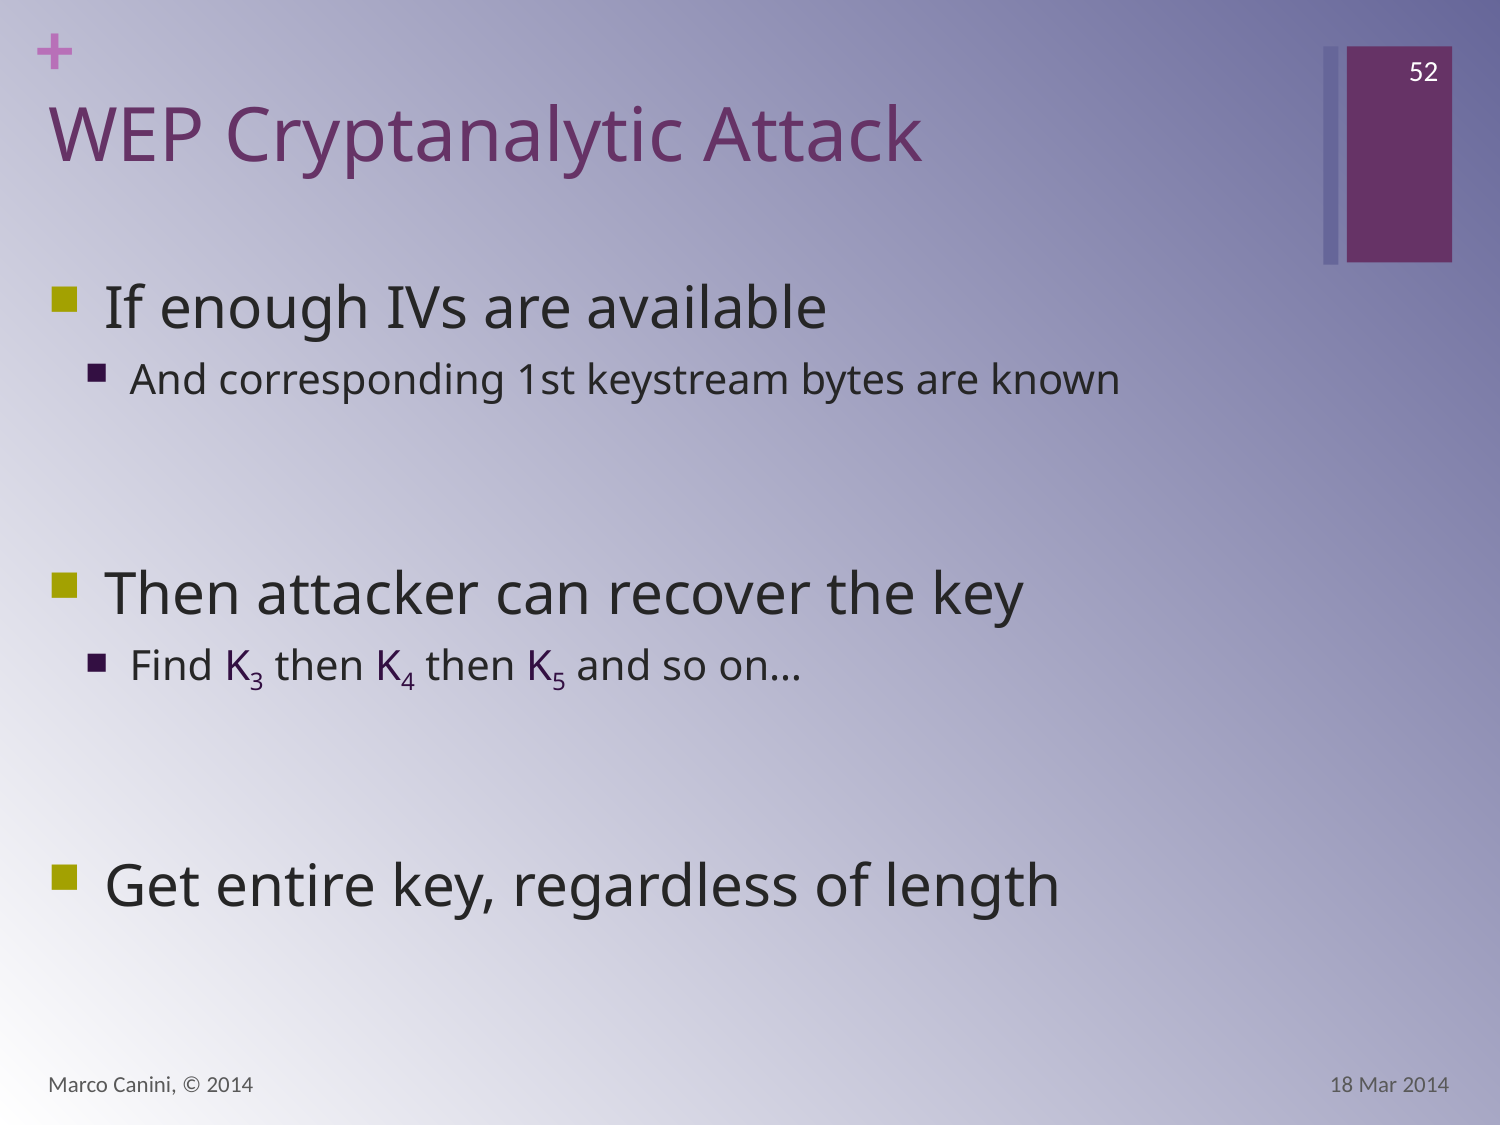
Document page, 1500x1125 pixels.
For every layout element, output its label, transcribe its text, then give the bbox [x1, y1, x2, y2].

title WEP Cryptanalytic Attack [33, 79, 1322, 262]
list If enough IVs are available And corresponding 1st keystream bytes are known Then attacker can recover the key Find K3 then K4 then K5 and so on… Get entire key, regardless of length [33, 262, 1465, 1054]
slide_number 52 [1362, 39, 1454, 100]
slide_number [1114, 1053, 1465, 1114]
footer Marco Canini, © 2014 [33, 1053, 1038, 1114]
